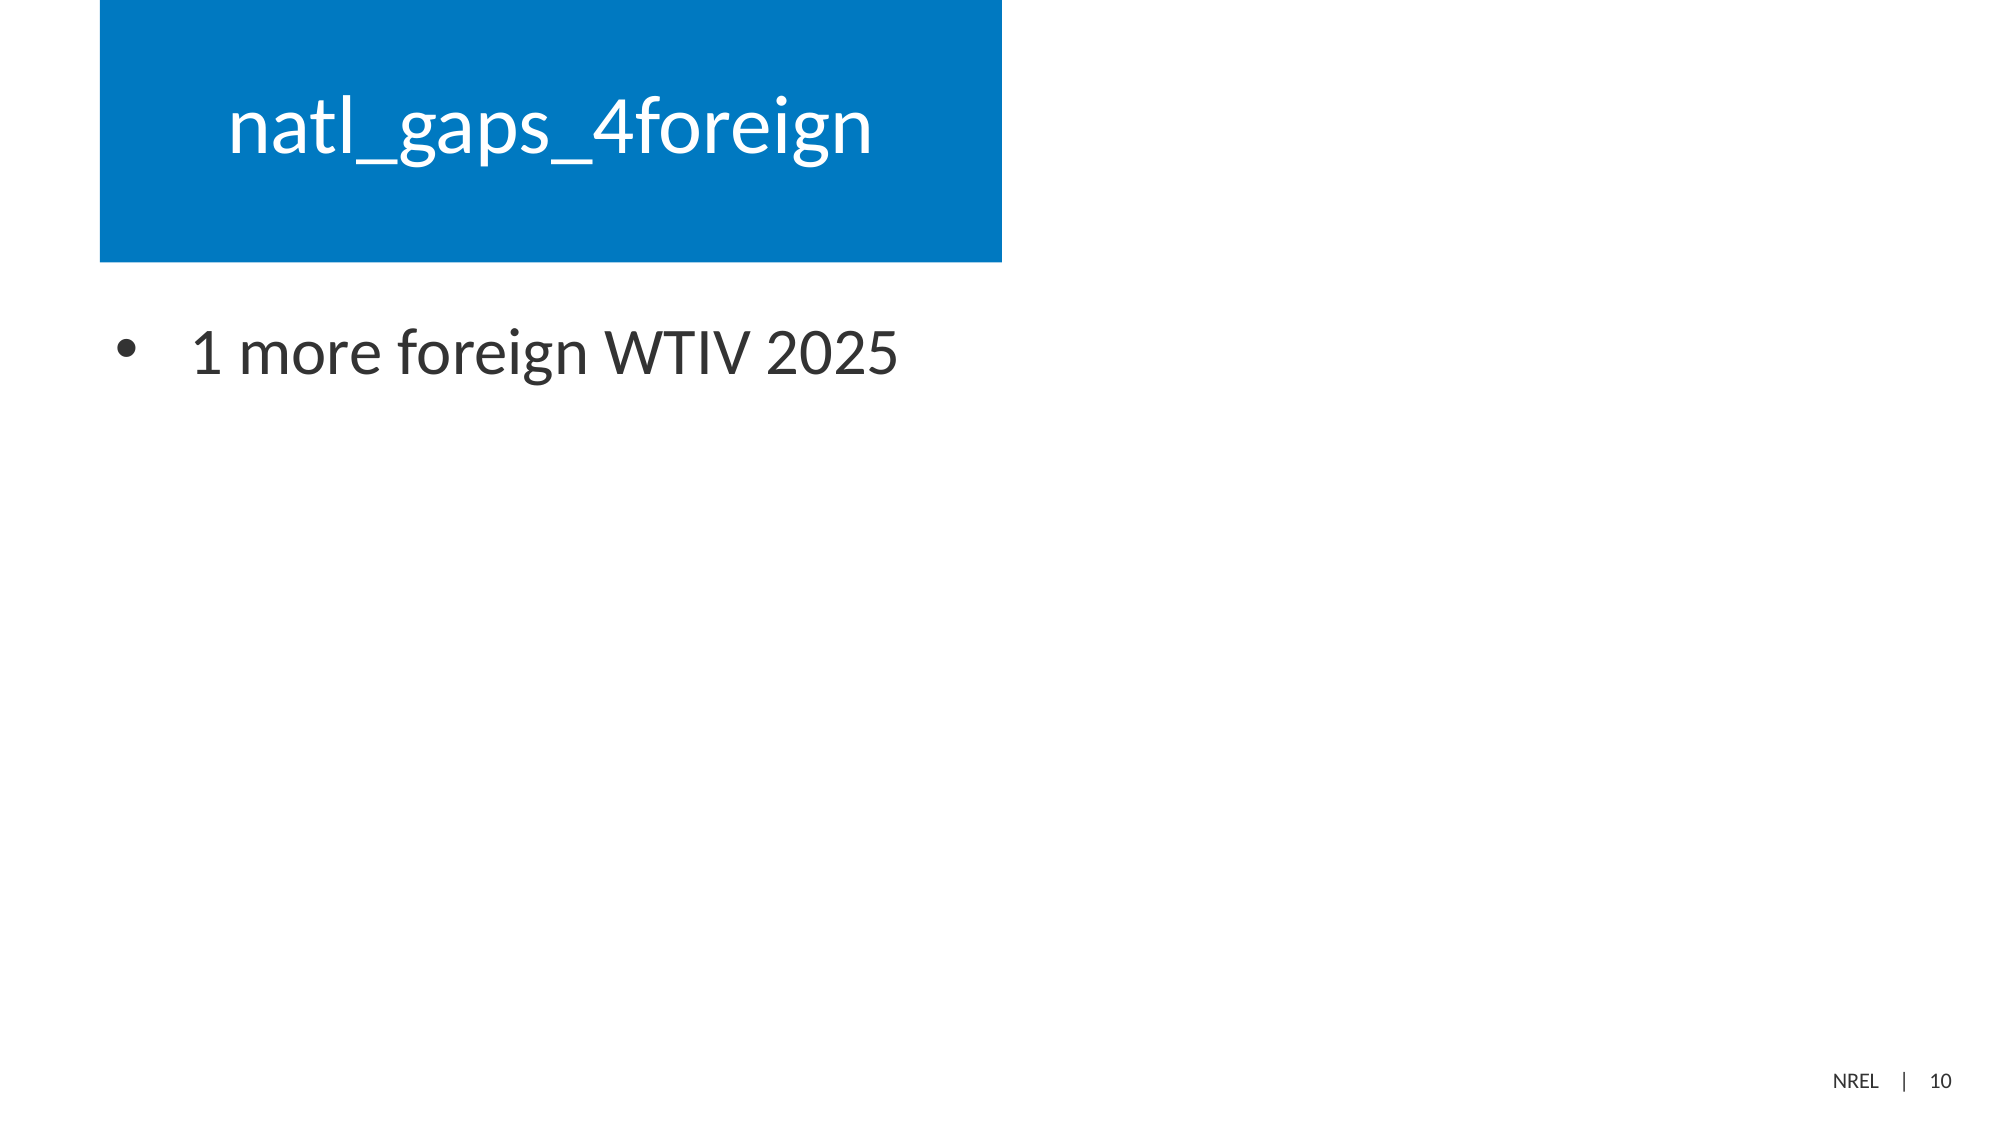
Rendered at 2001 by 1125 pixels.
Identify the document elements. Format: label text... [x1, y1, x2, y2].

title natl_gaps_4foreign [99, 0, 1002, 263]
list 1 more foreign WTIV 2025 [99, 299, 1876, 1039]
